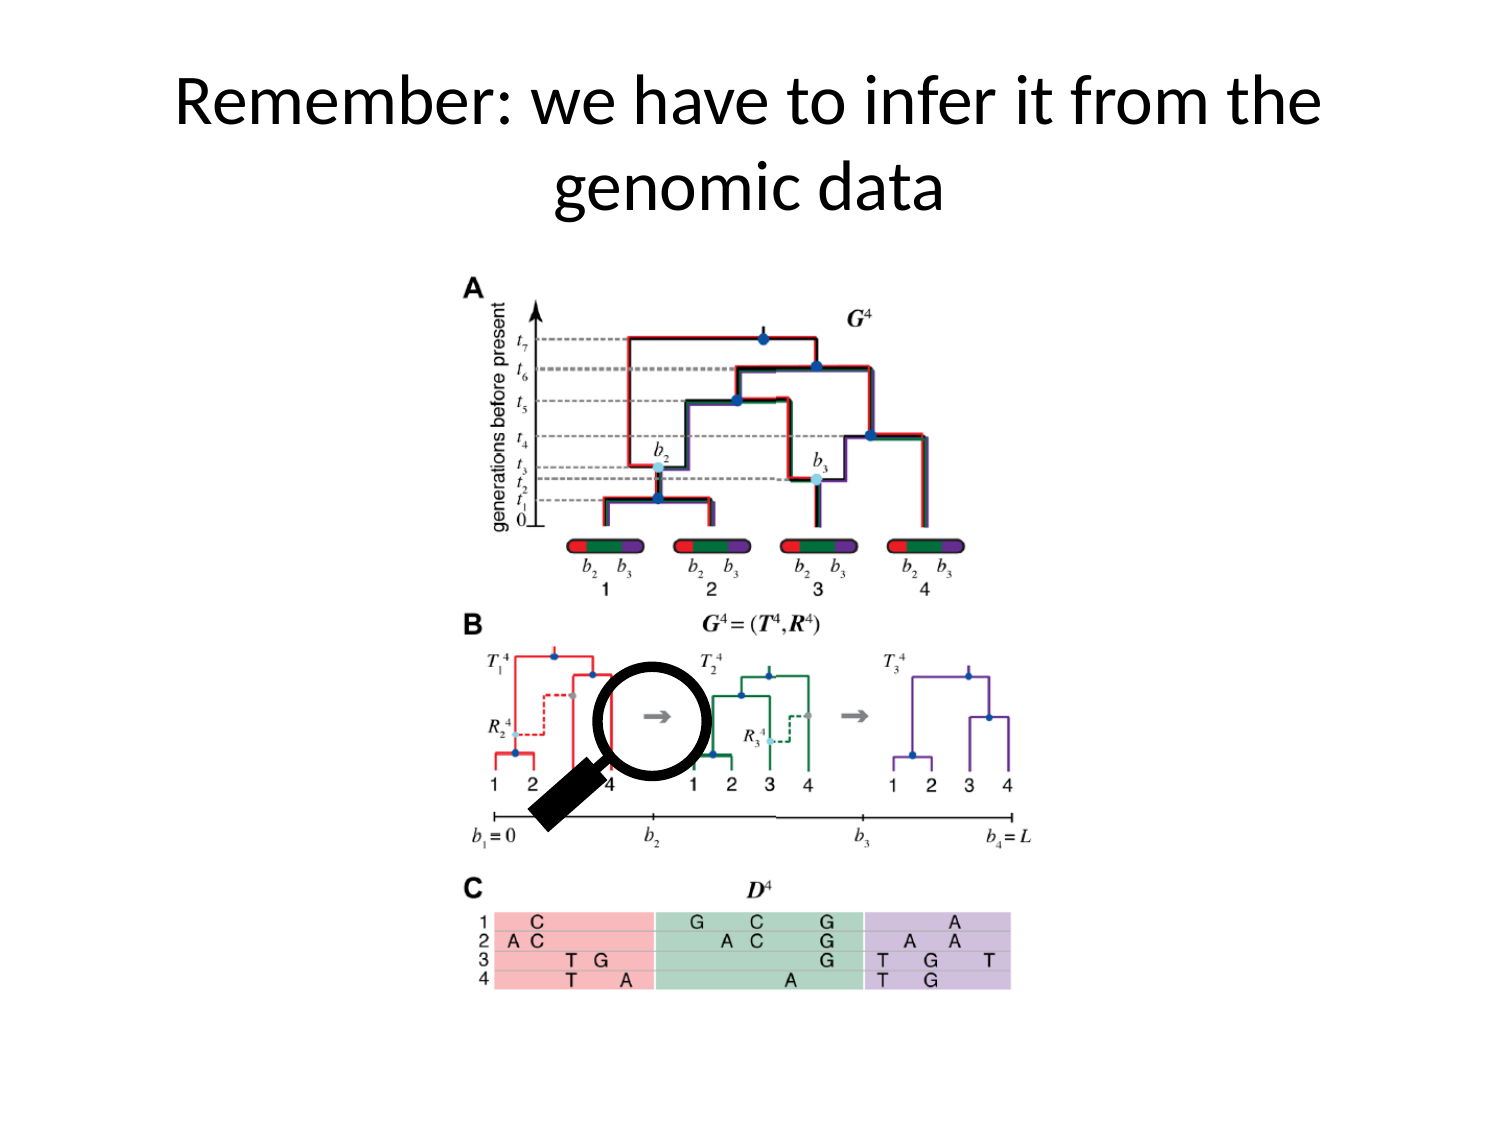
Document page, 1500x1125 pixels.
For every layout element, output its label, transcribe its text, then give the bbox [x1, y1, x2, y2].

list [448, 262, 1052, 1006]
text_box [560, 650, 671, 857]
title Remember: we have to infer it from the genomic data [75, 45, 1425, 233]
